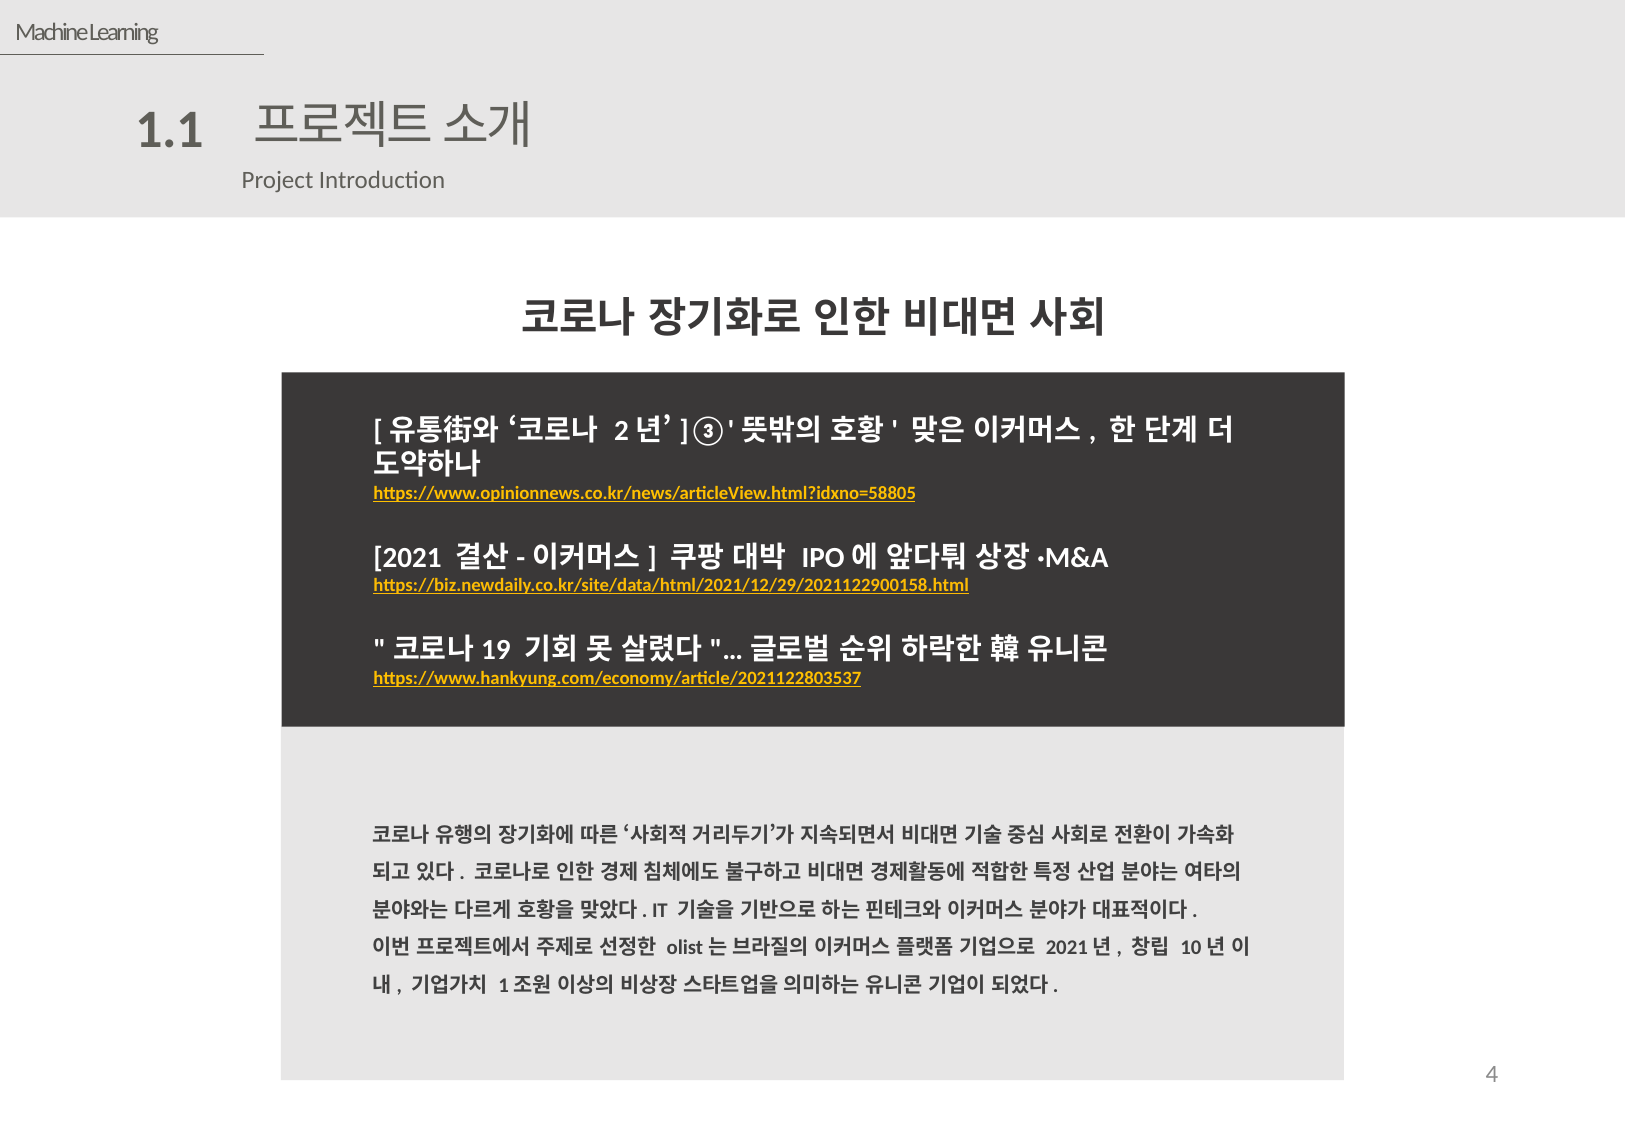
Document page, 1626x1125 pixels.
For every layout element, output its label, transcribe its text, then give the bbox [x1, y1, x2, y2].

text_box [0, 0, 1625, 219]
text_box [280, 725, 1344, 1081]
text_box Machine Learning [0, 7, 174, 53]
text_box 코로나 장기화로 인한 비대면 사회 [506, 257, 1122, 348]
text_box 프로젝트 소개 [239, 85, 549, 161]
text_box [281, 372, 1345, 727]
text_box Project Introduction [226, 156, 461, 202]
slide_number 4 [1147, 1042, 1514, 1103]
text_box 1.1 [120, 86, 220, 166]
